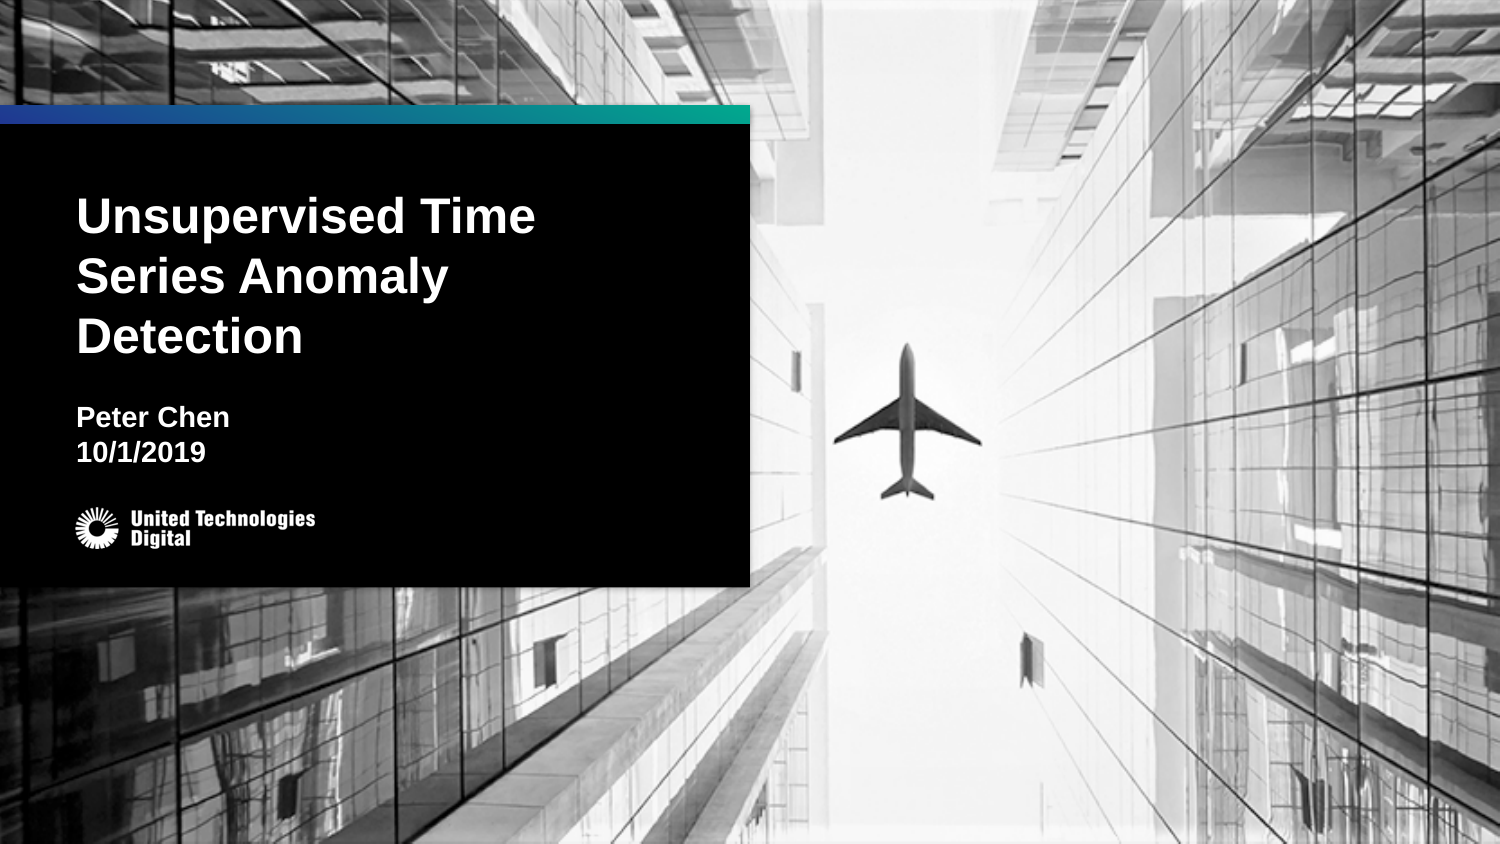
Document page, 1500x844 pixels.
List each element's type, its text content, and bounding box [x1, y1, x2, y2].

title Unsupervised Time Series Anomaly Detection Peter Chen 10/1/2019 [61, 176, 663, 575]
picture [0, 0, 1500, 844]
